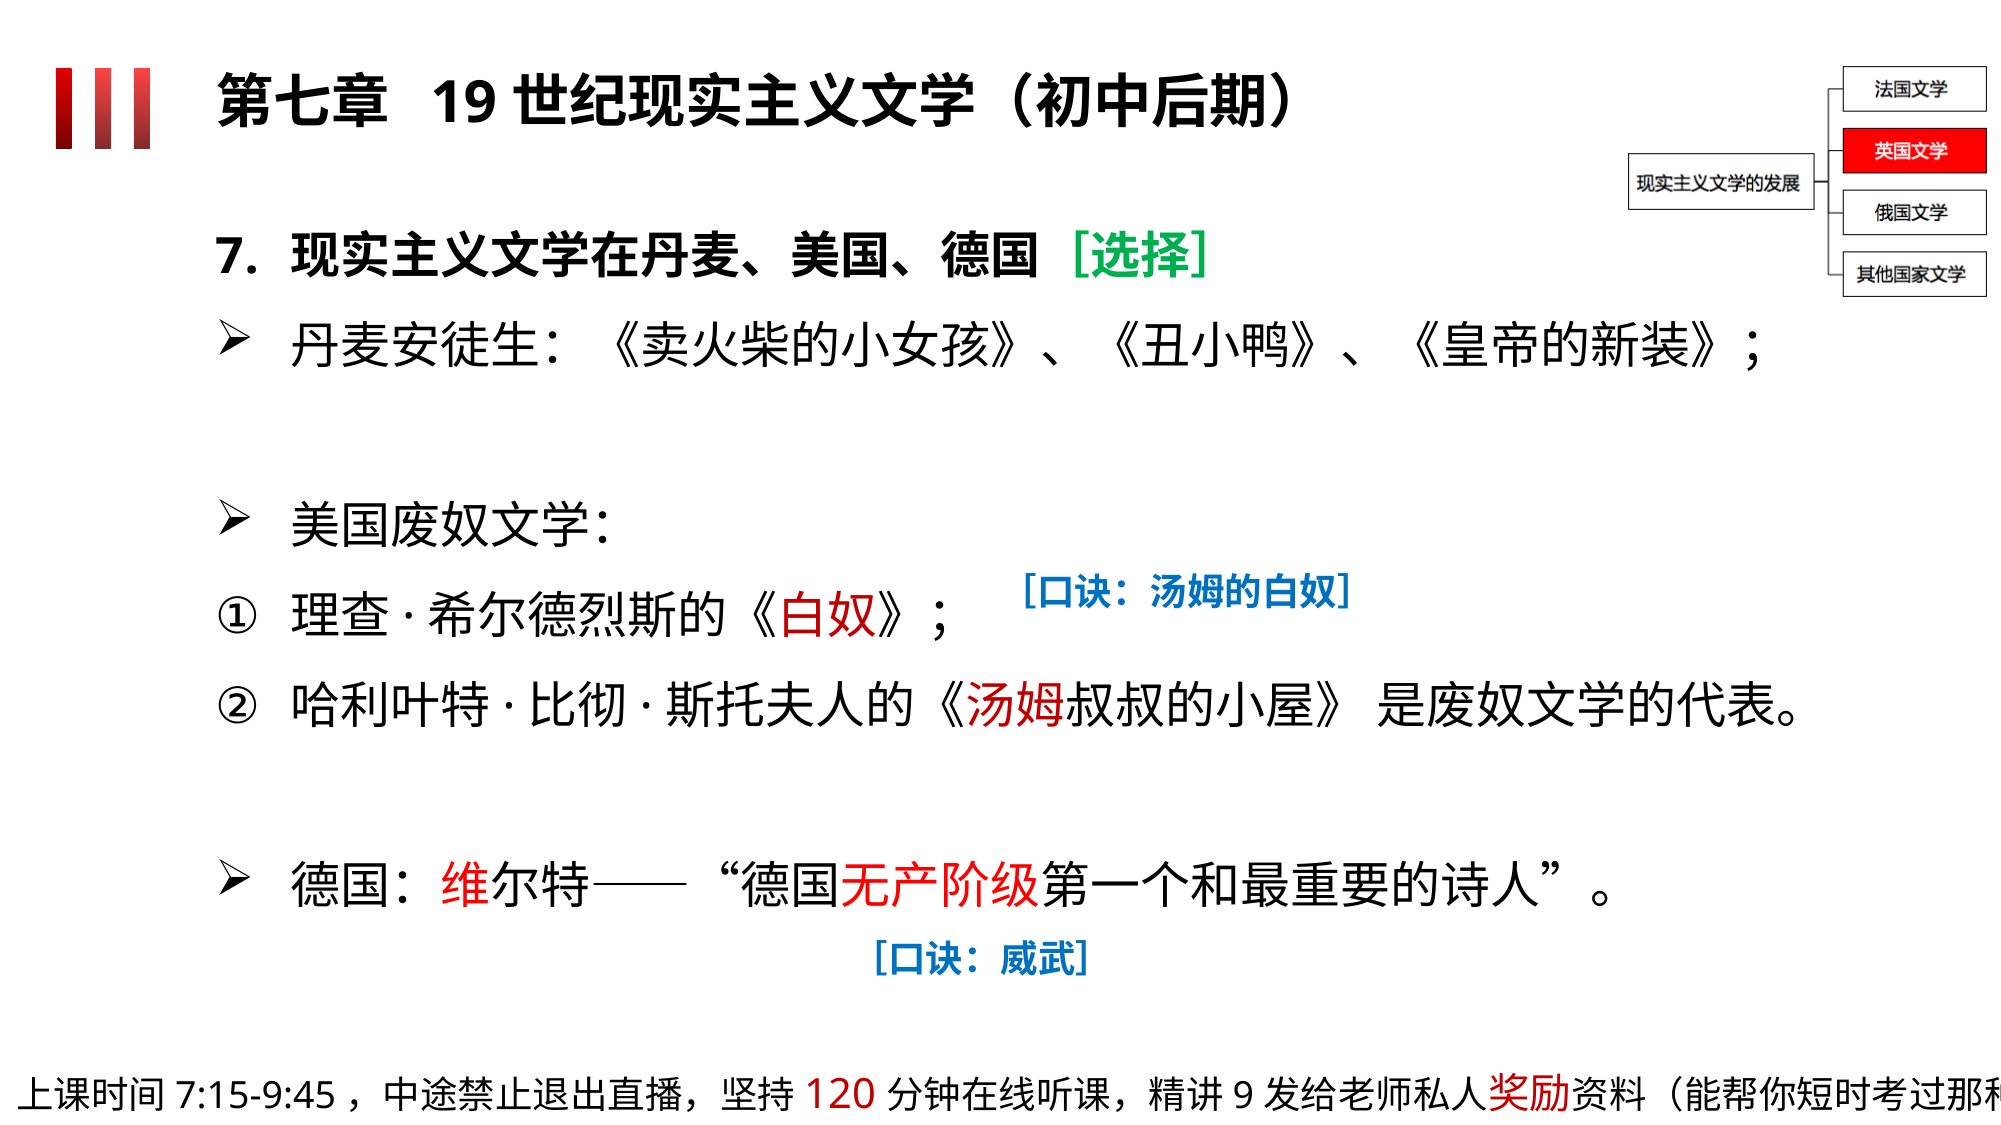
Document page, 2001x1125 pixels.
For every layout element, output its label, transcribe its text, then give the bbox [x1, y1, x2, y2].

text_box ［口诀：威武］ [836, 928, 1129, 988]
text_box 第七章 19世纪现实主义文学（初中后期） [200, 57, 1342, 142]
text_box ［口诀：汤姆的白奴］ [984, 560, 1390, 620]
picture [1614, 55, 2000, 304]
text_box 现实主义文学在丹麦、美国、德国［选择］ 丹麦安徒生：《卖火柴的小女孩》、《丑小鸭》、《皇帝的新装》； 美国废奴文学： 理查·希尔德烈斯的《白奴》； 哈利叶特·比彻·斯托夫人的《汤姆叔叔的小屋》 是废奴文学的代表。 德国：维尔特——“德国无产阶级第一个和最重要的诗人”。 [200, 185, 1969, 921]
